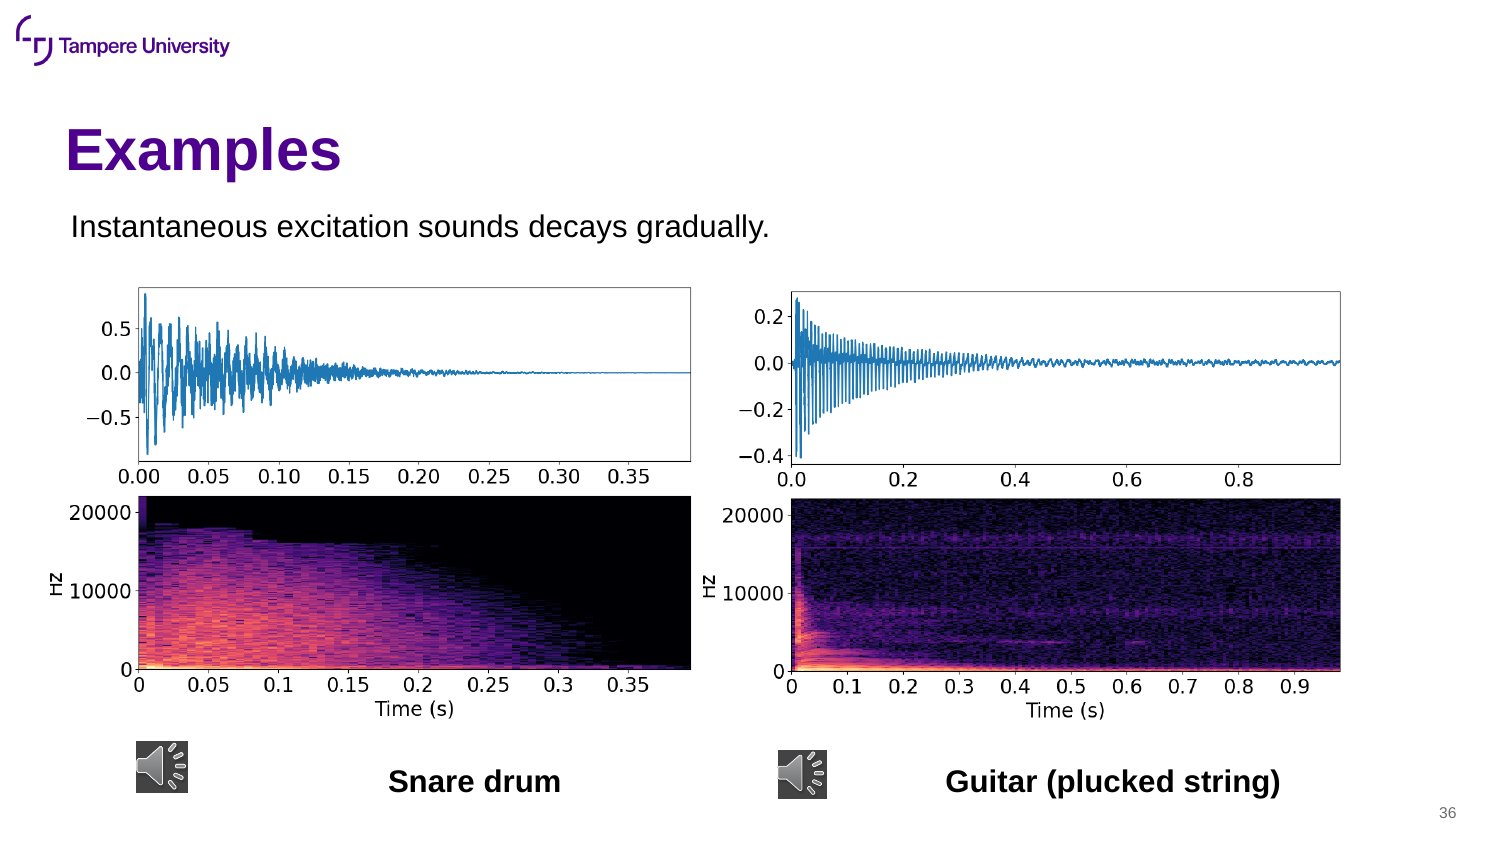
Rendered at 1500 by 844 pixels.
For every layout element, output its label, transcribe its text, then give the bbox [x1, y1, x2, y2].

picture [135, 740, 190, 795]
text_box Snare drum [373, 754, 577, 807]
picture [50, 280, 695, 722]
slide_number 36 [1439, 798, 1486, 830]
picture [15, 14, 230, 66]
title Examples [50, 112, 1345, 192]
picture [776, 749, 828, 800]
text_box Instantaneous excitation sounds decays gradually. [55, 199, 787, 252]
picture [703, 280, 1345, 722]
text_box Guitar (plucked string) [930, 754, 1297, 807]
